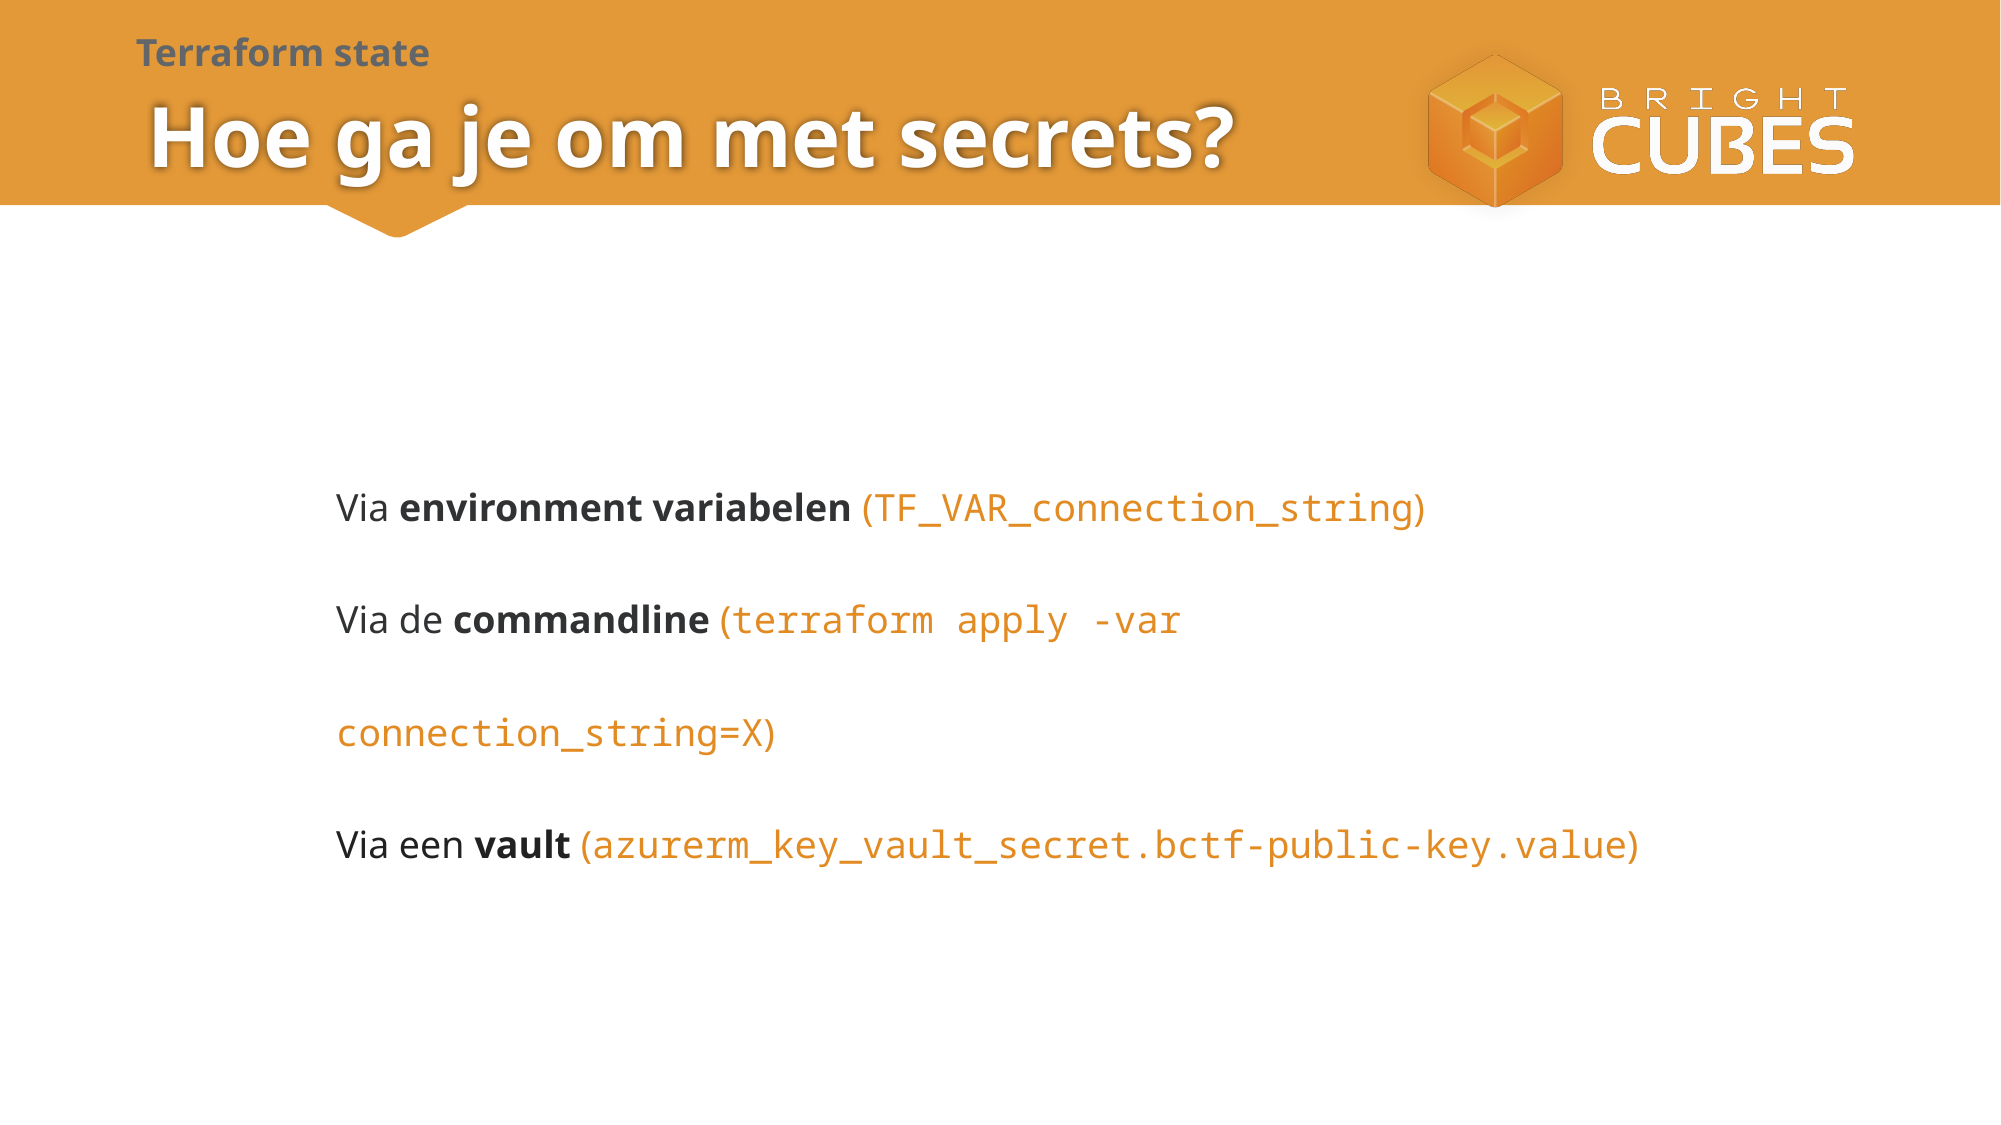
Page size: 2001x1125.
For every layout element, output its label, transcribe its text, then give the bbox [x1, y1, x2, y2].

text_box Terraform state [121, 21, 446, 81]
title Hoe ga je om met secrets? [132, 74, 1868, 193]
picture [1399, 40, 1883, 222]
text_box Via environment variabelen (TF_VAR_connection_string) Via de commandline (terraform apply -var connection_string=X) Via een vault (azurerm_key_vault_secret.bctf-public-key.value) [321, 408, 1654, 986]
